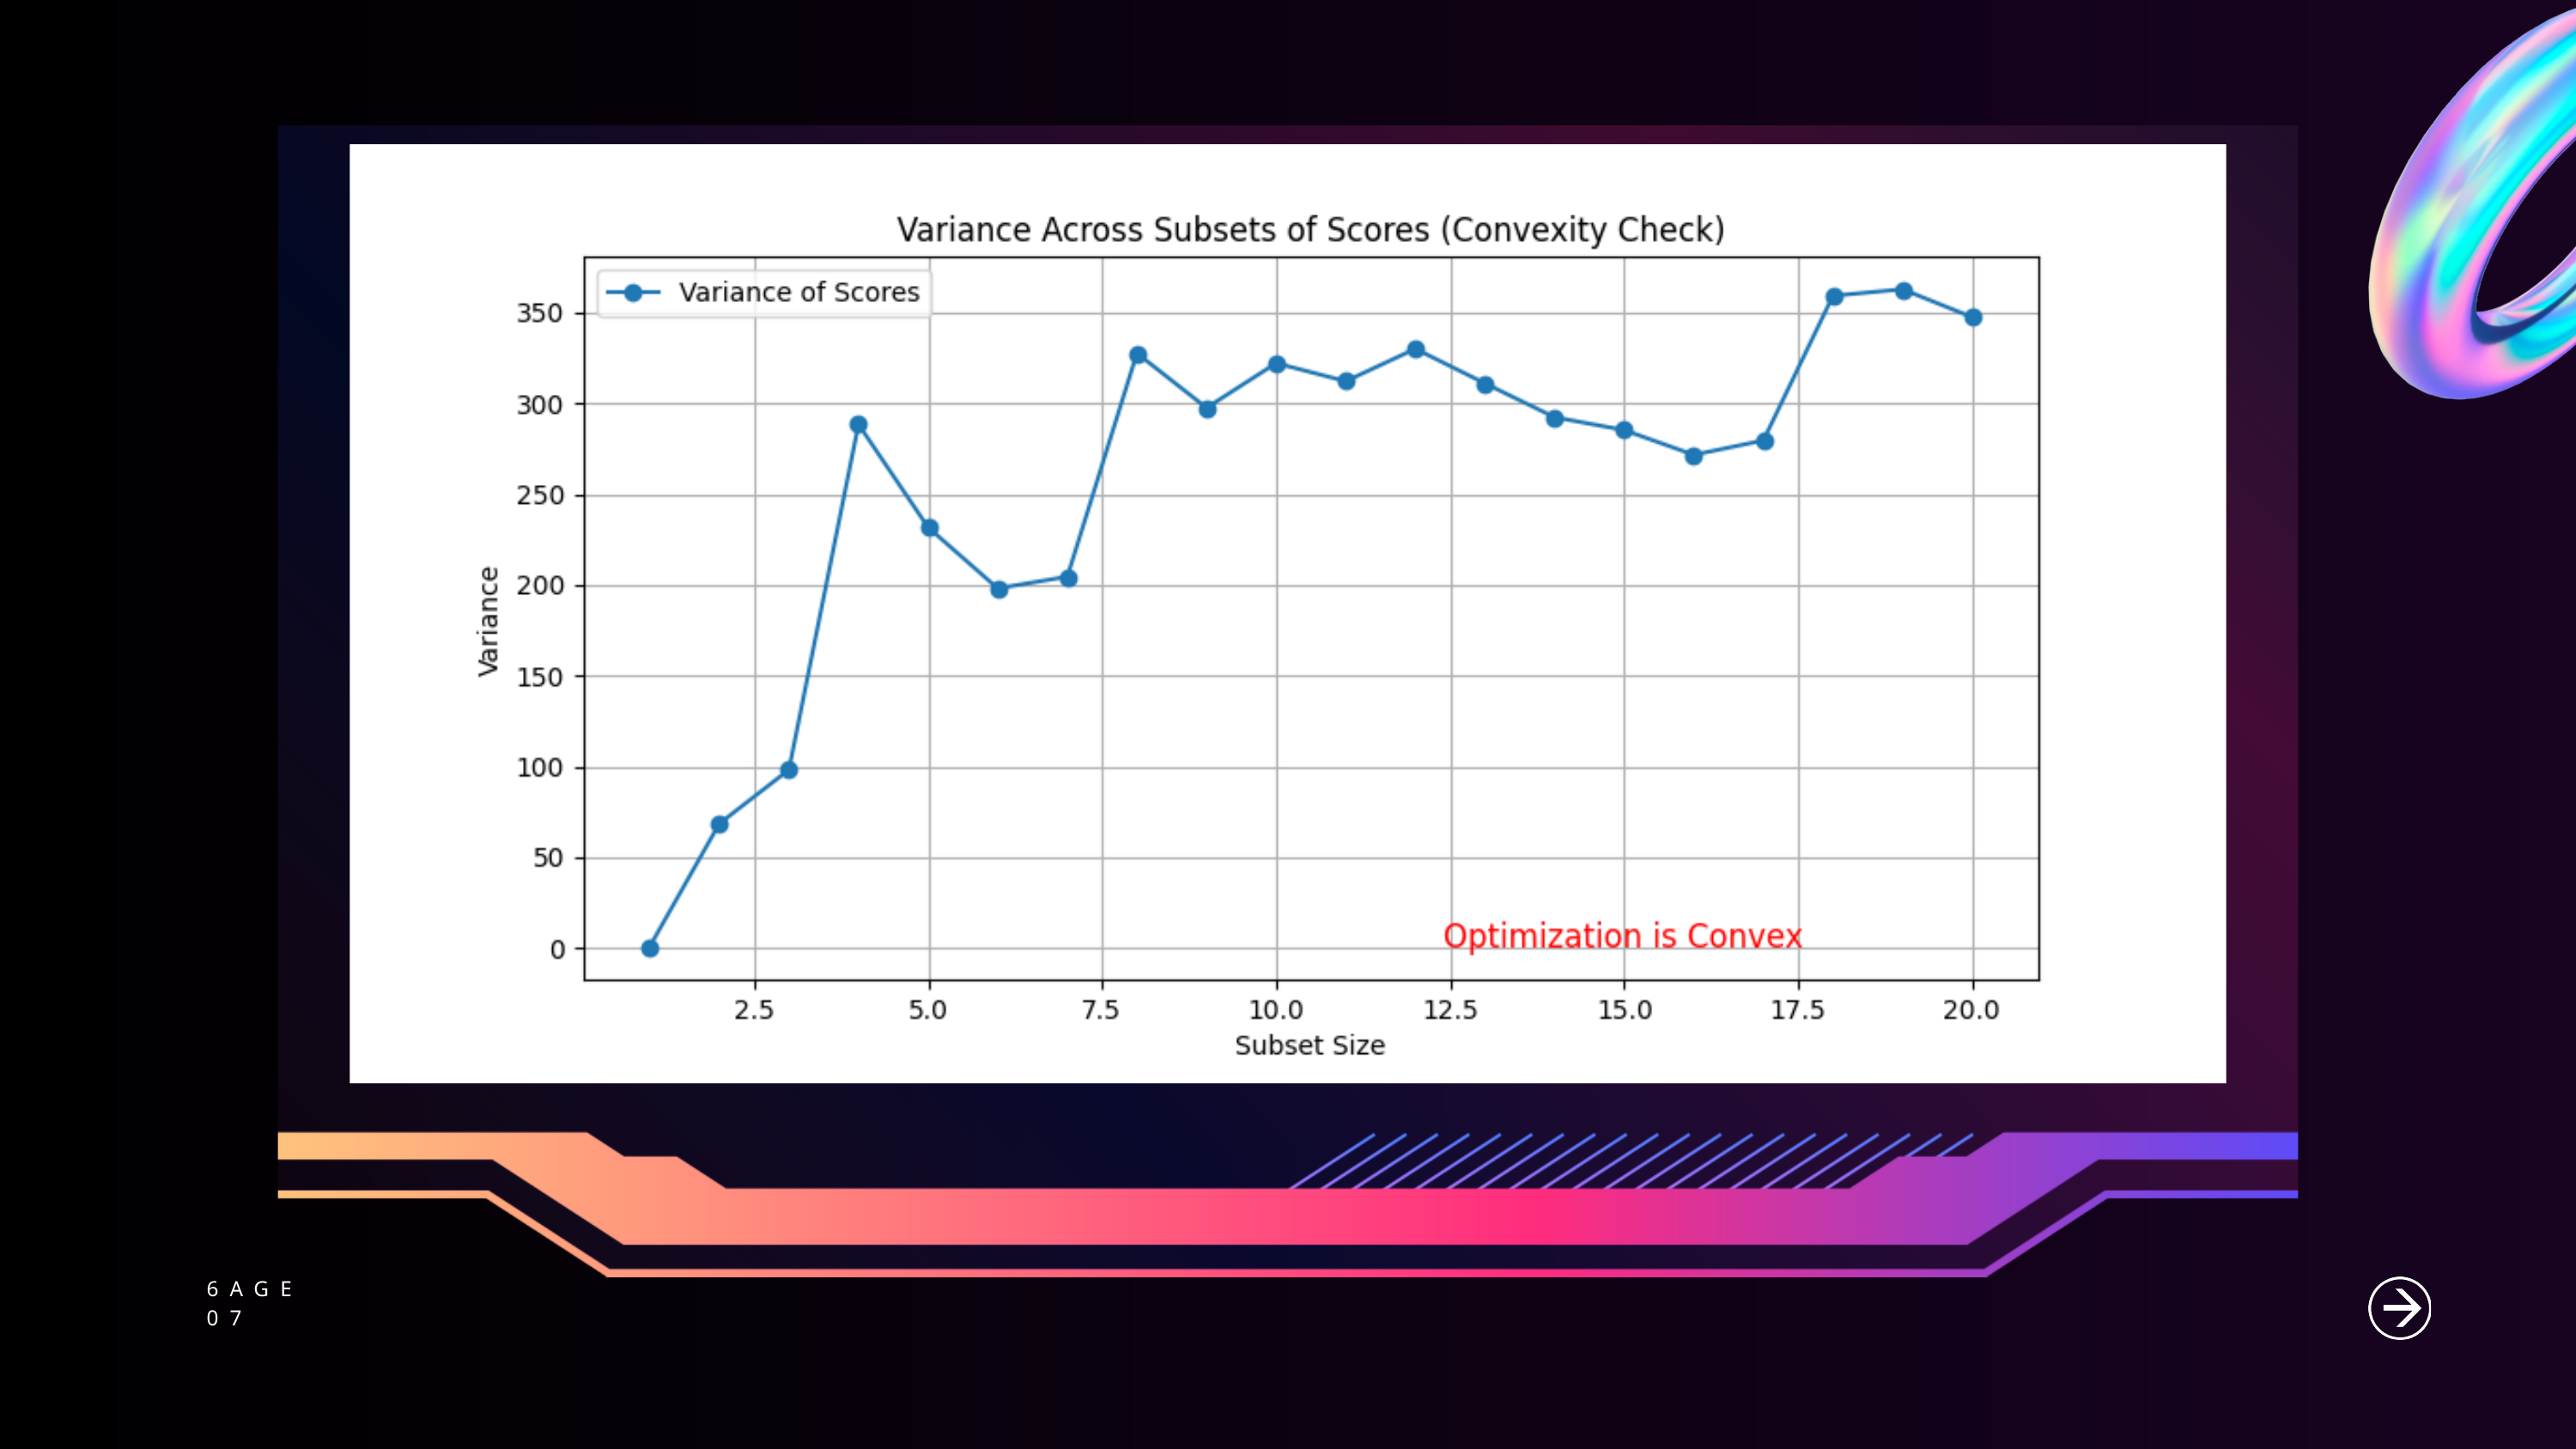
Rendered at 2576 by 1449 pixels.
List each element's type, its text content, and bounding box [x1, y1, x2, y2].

text_box [2368, 1276, 2432, 1340]
text_box [277, 125, 2299, 1277]
text_box 6AGE 07 [206, 1271, 393, 1331]
text_box [2368, 0, 2576, 401]
text_box [349, 144, 2227, 1083]
